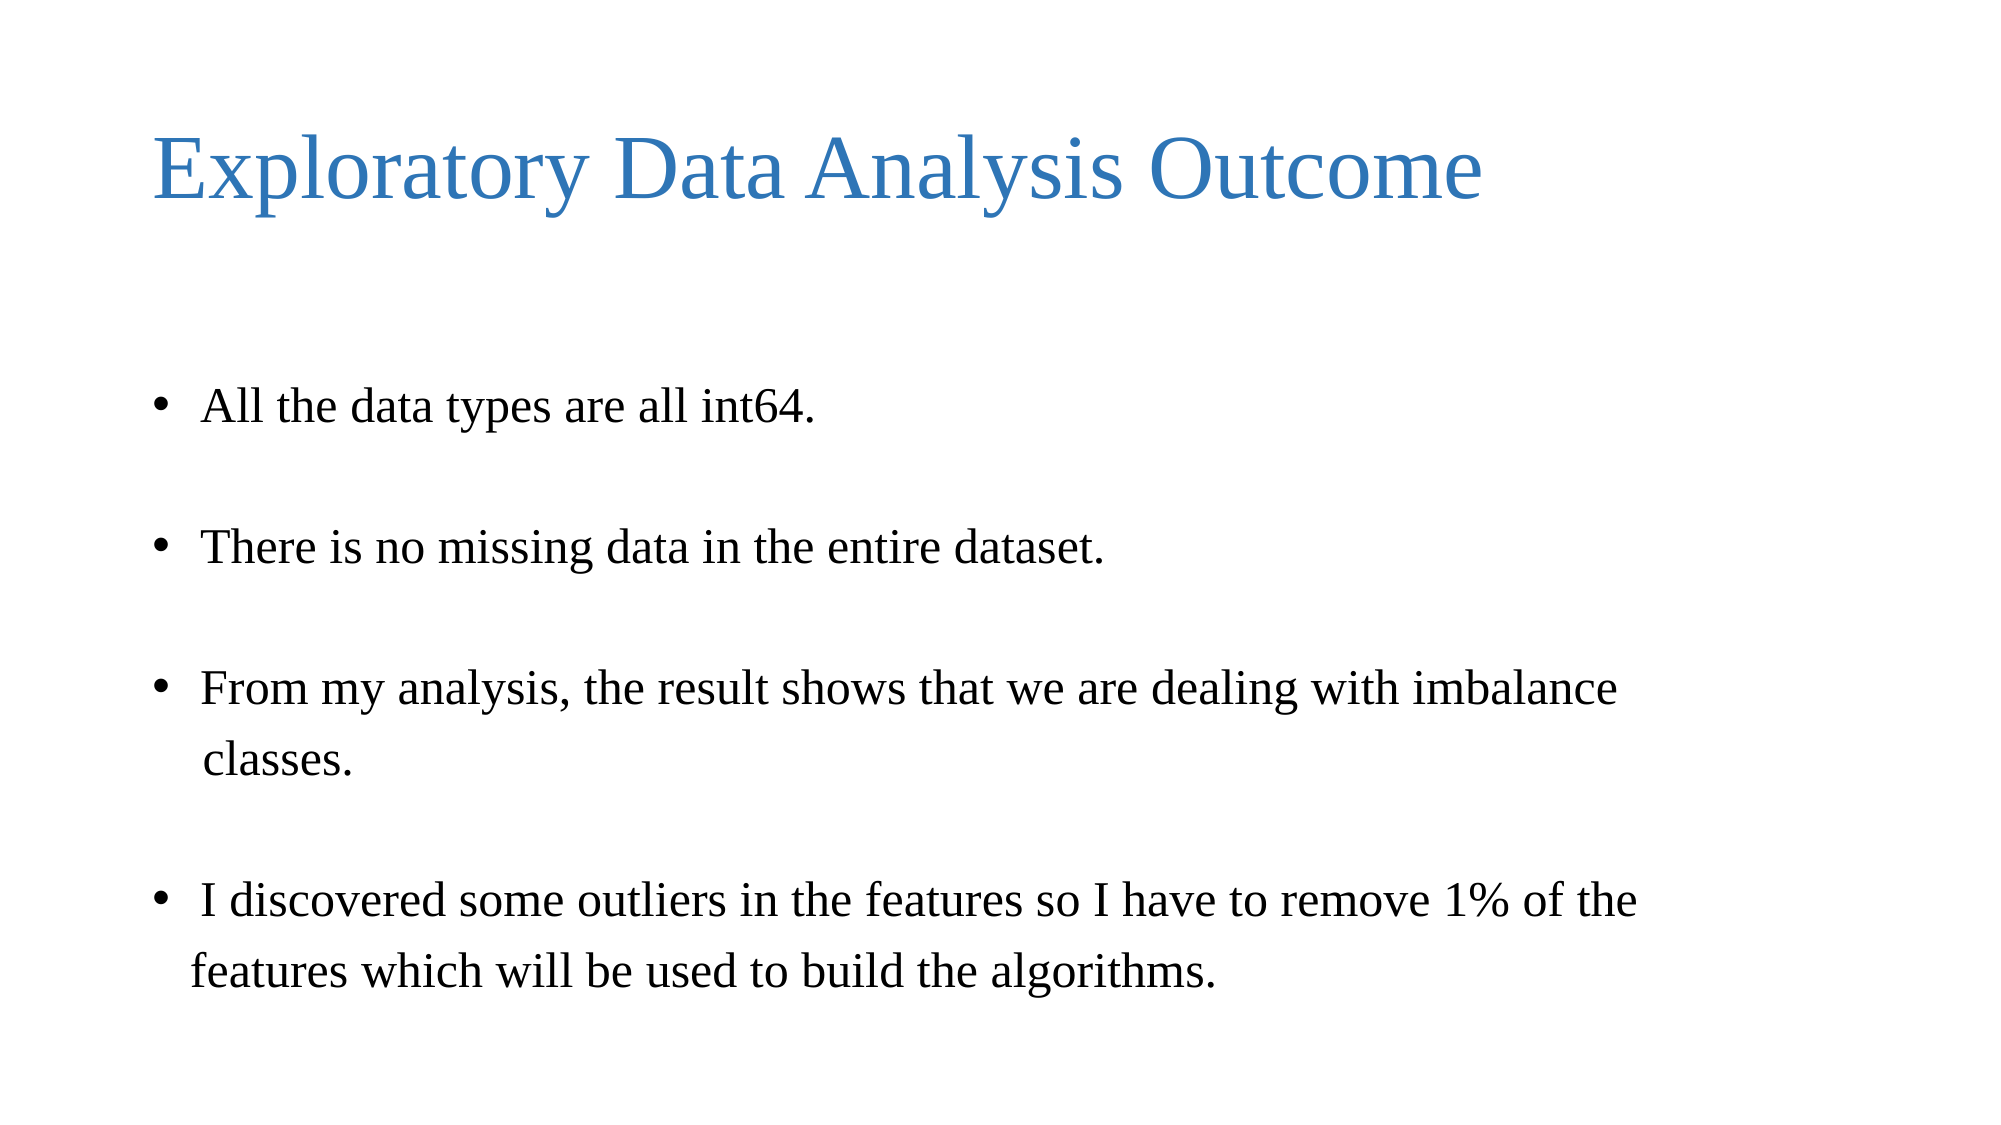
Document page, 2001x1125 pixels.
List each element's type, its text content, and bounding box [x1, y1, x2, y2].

title Exploratory Data Analysis Outcome [137, 59, 1863, 278]
list All the data types are all int64. There is no missing data in the entire dataset. From my analysis, the result shows that we are dealing with imbalance classes. I discovered some outliers in the features so I have to remove 1% of the features which will be used to build the algorithms. [137, 299, 1863, 1014]
